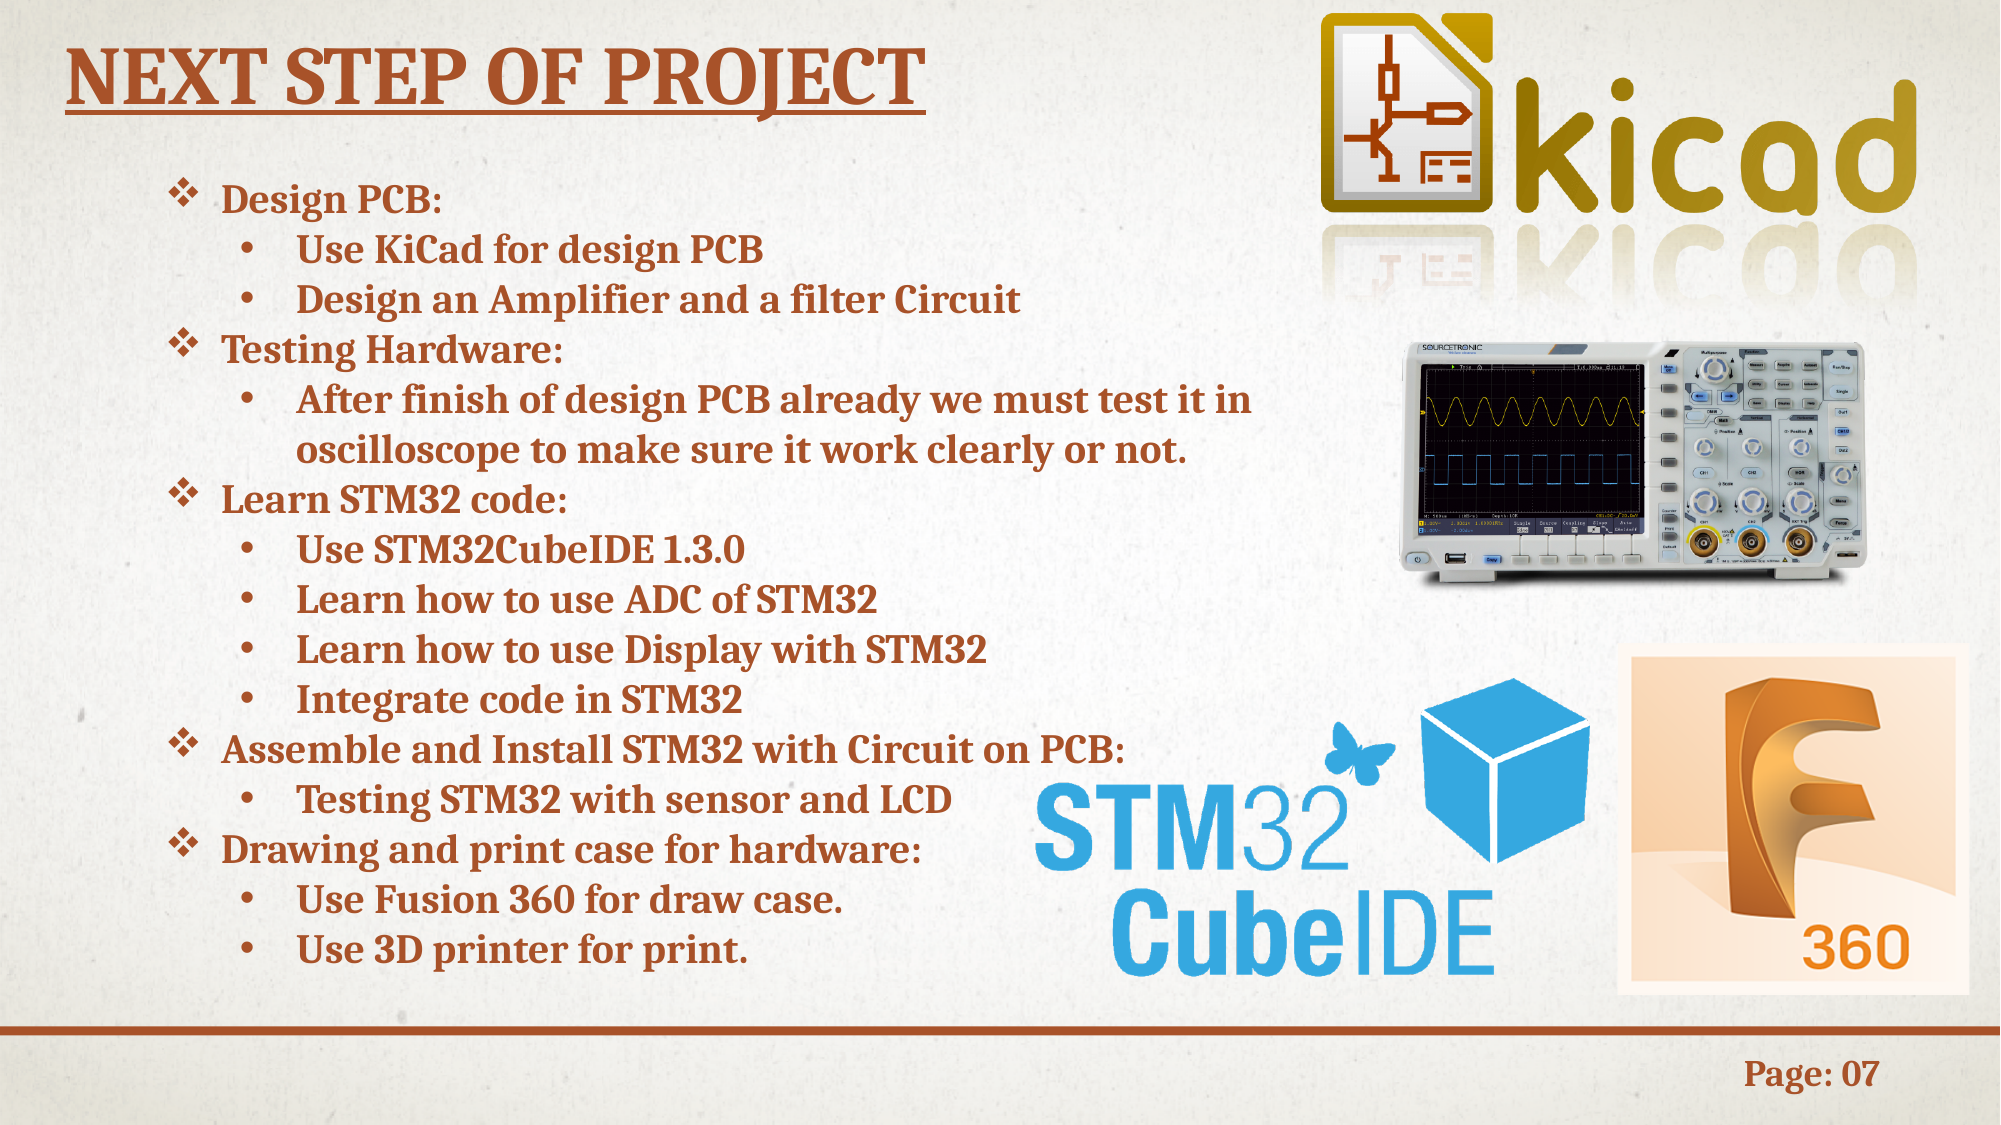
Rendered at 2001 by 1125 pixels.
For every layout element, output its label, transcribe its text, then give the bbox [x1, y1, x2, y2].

text_box Design PCB: Use KiCad for design PCB Design an Amplifier and a filter Circuit Testing Hardware: After finish of design PCB already we must test it in oscilloscope to make sure it work clearly or not. Learn STM32 code: Use STM32CubeIDE 1.3.0 Learn how to use ADC of STM32 Learn how to use Display with STM32 Integrate code in STM32 Assemble and Install STM32 with Circuit on PCB: Testing STM32 with sensor and LCD Drawing and print case for hardware: Use Fusion 360 for draw case. Use 3D printer for print. [0, 164, 1321, 980]
title Next step of Project [0, 2, 992, 130]
picture [0, 0, 2001, 1125]
text_box Page: 07 [1729, 1041, 1910, 1102]
